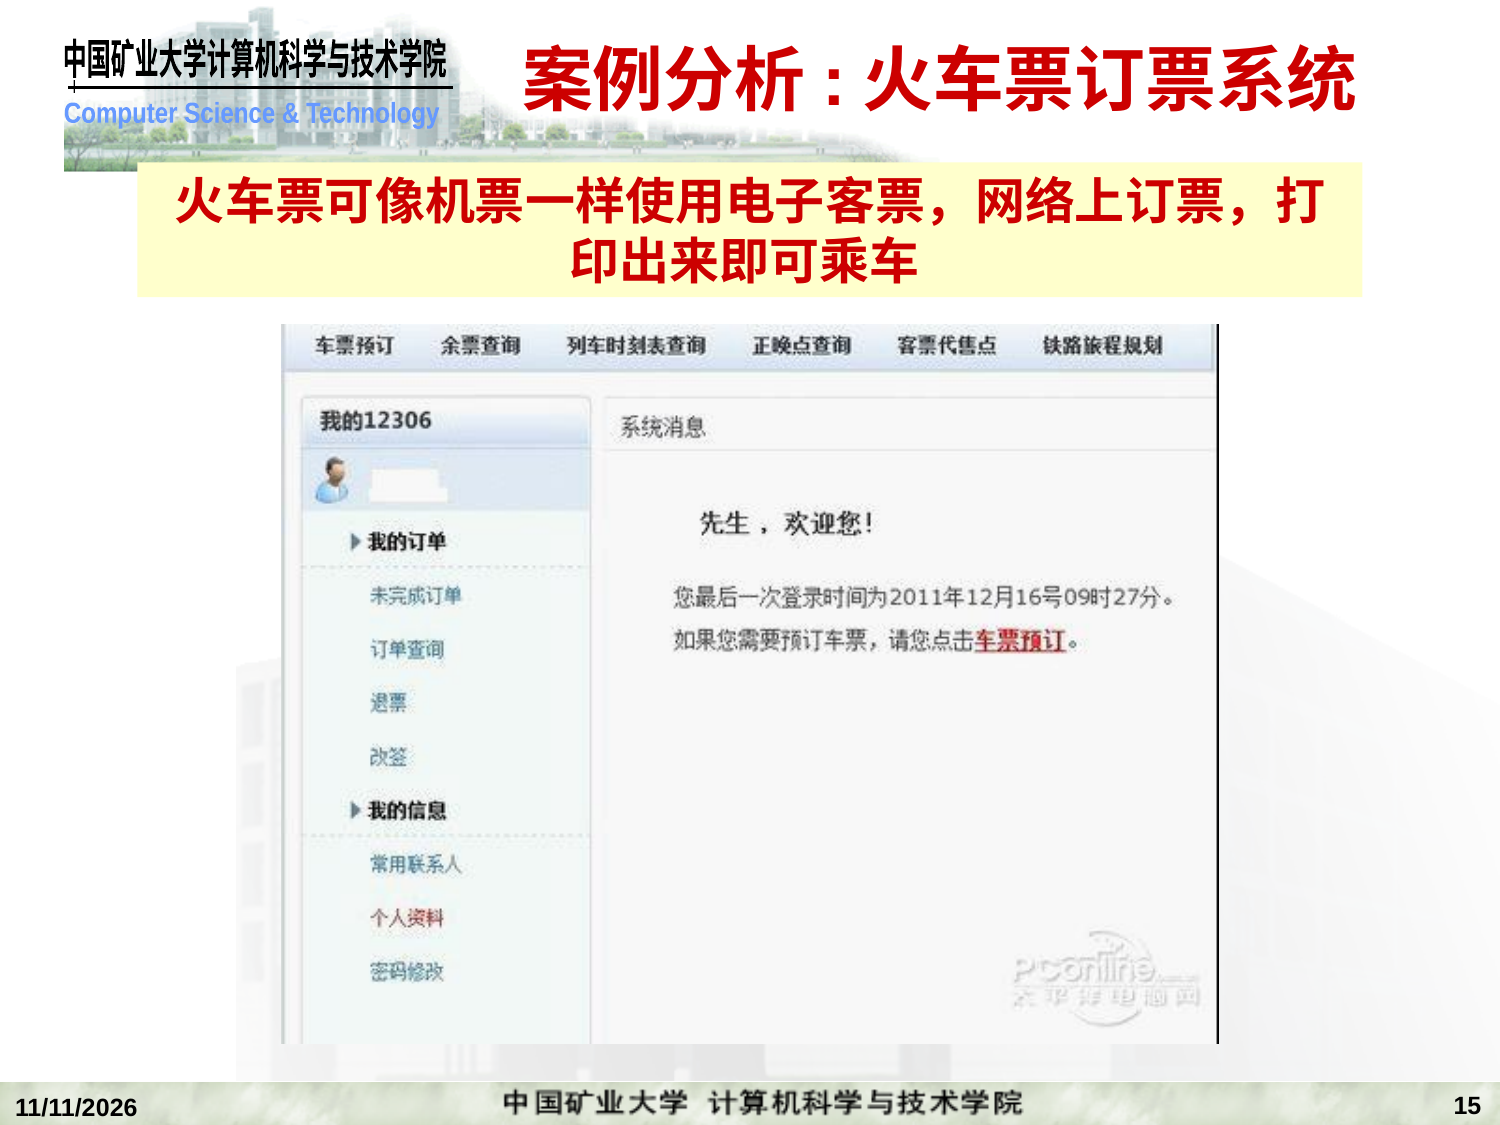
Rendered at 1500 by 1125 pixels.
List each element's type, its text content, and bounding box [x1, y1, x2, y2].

text_box 火车票可像机票一样使用电子客票，网络上订票，打印出来即可乘车 [137, 162, 1363, 298]
picture [68, 51, 73, 59]
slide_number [0, 1083, 313, 1125]
title 案例分析:火车票订票系统 [478, 14, 1402, 141]
picture [64, 0, 954, 175]
picture [281, 324, 1219, 1044]
picture [0, 1082, 1364, 1125]
slide_number 15 [1364, 1082, 1500, 1125]
